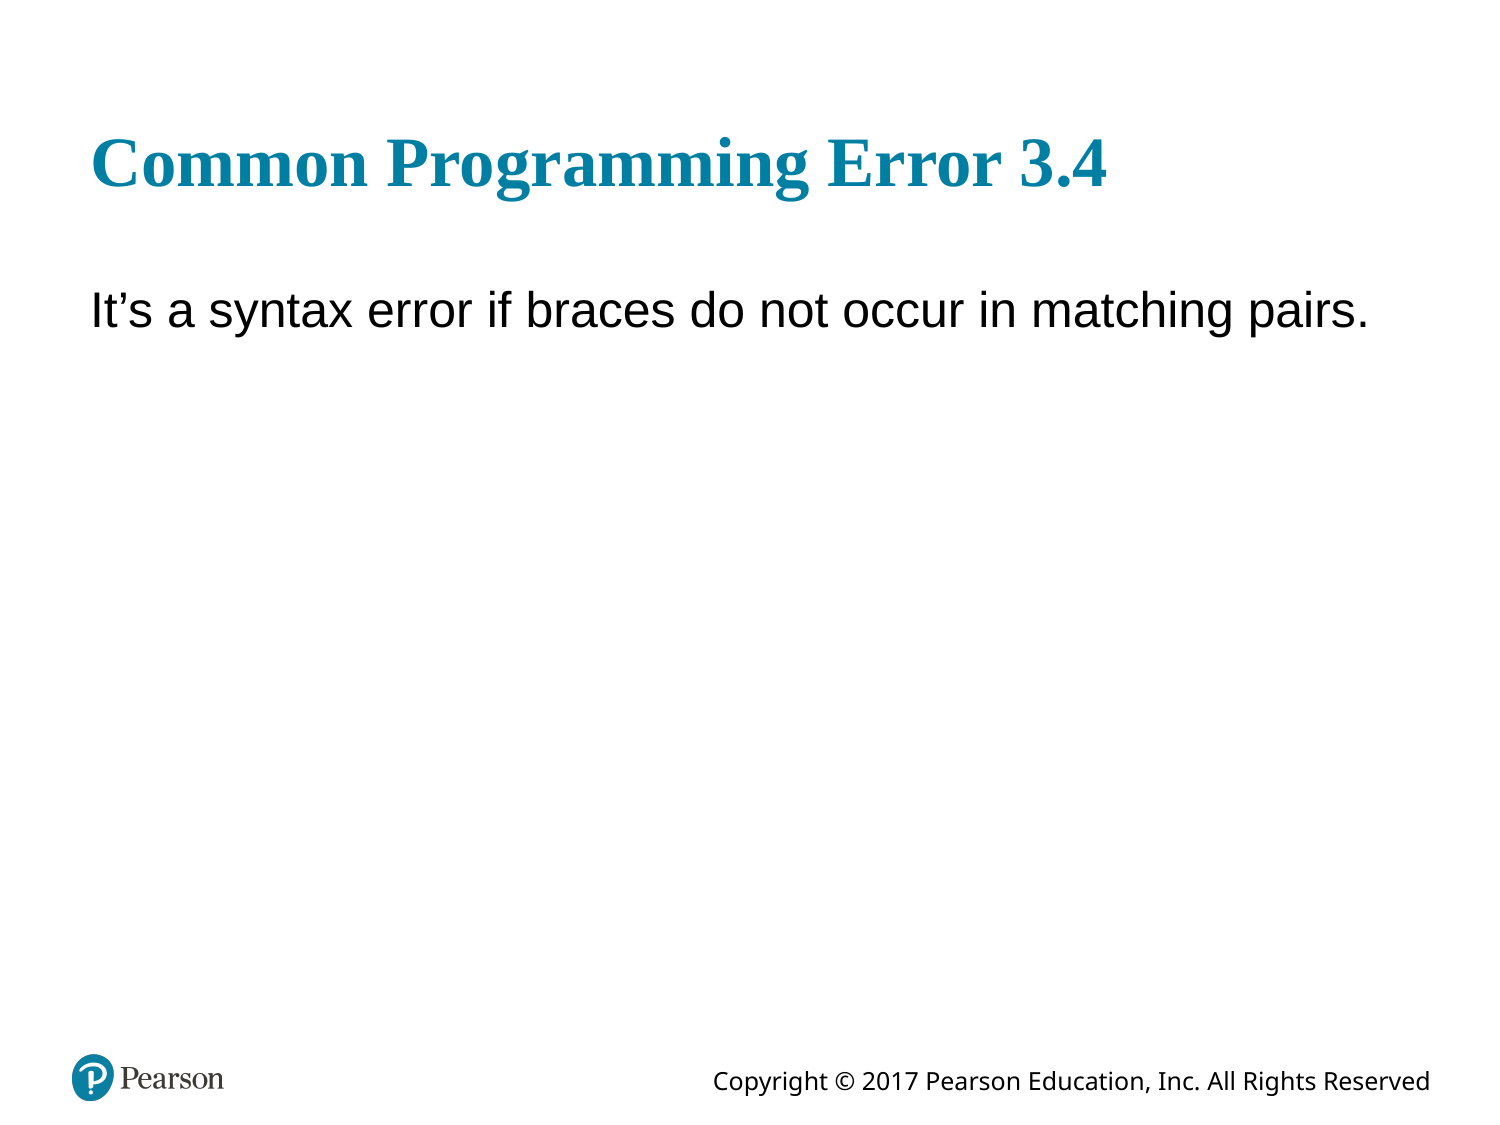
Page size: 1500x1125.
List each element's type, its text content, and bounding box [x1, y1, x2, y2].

list It’s a syntax error if braces do not occur in matching pairs. [75, 262, 1425, 1005]
picture [98, 1054, 224, 1101]
picture [80, 1063, 106, 1088]
picture [72, 1087, 83, 1101]
title Common Programming Error 3.4 [75, 35, 1425, 216]
picture [72, 1054, 88, 1070]
